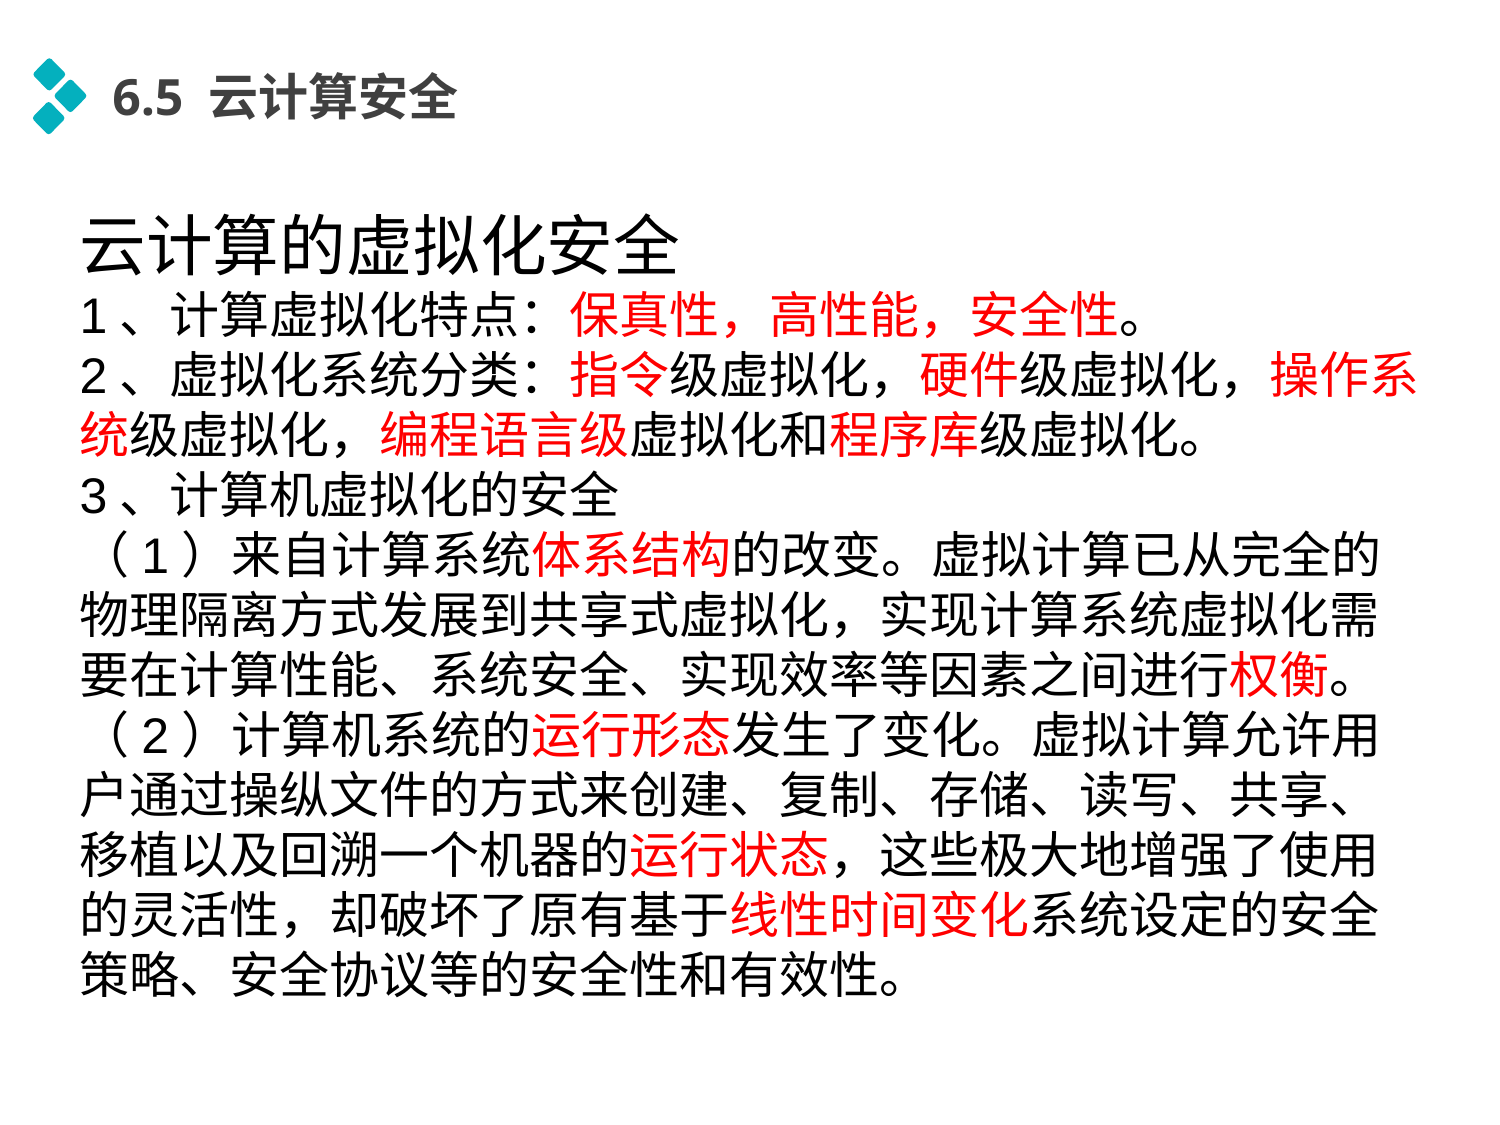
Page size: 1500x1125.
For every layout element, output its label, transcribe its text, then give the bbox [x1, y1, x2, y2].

text_box 云计算的虚拟化安全 1、计算虚拟化特点：保真性，高性能，安全性。 2、虚拟化系统分类：指令级虚拟化，硬件级虚拟化，操作系统级虚拟化，编程语言级虚拟化和程序库级虚拟化。 3、计算机虚拟化的安全 （1）来自计算系统体系结构的改变。虚拟计算已从完全的物理隔离方式发展到共享式虚拟化，实现计算系统虚拟化需要在计算性能、系统安全、实现效率等因素之间进行权衡。 （2）计算机系统的运行形态发生了变化。虚拟计算允许用户通过操纵文件的方式来创建、复制、存储、读写、共享、移植以及回溯一个机器的运行状态，这些极大地增强了使用的灵活性，却破坏了原有基于线性时间变化系统设定的安全策略、安全协议等的安全性和有效性。 [64, 196, 1436, 1056]
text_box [32, 57, 871, 135]
